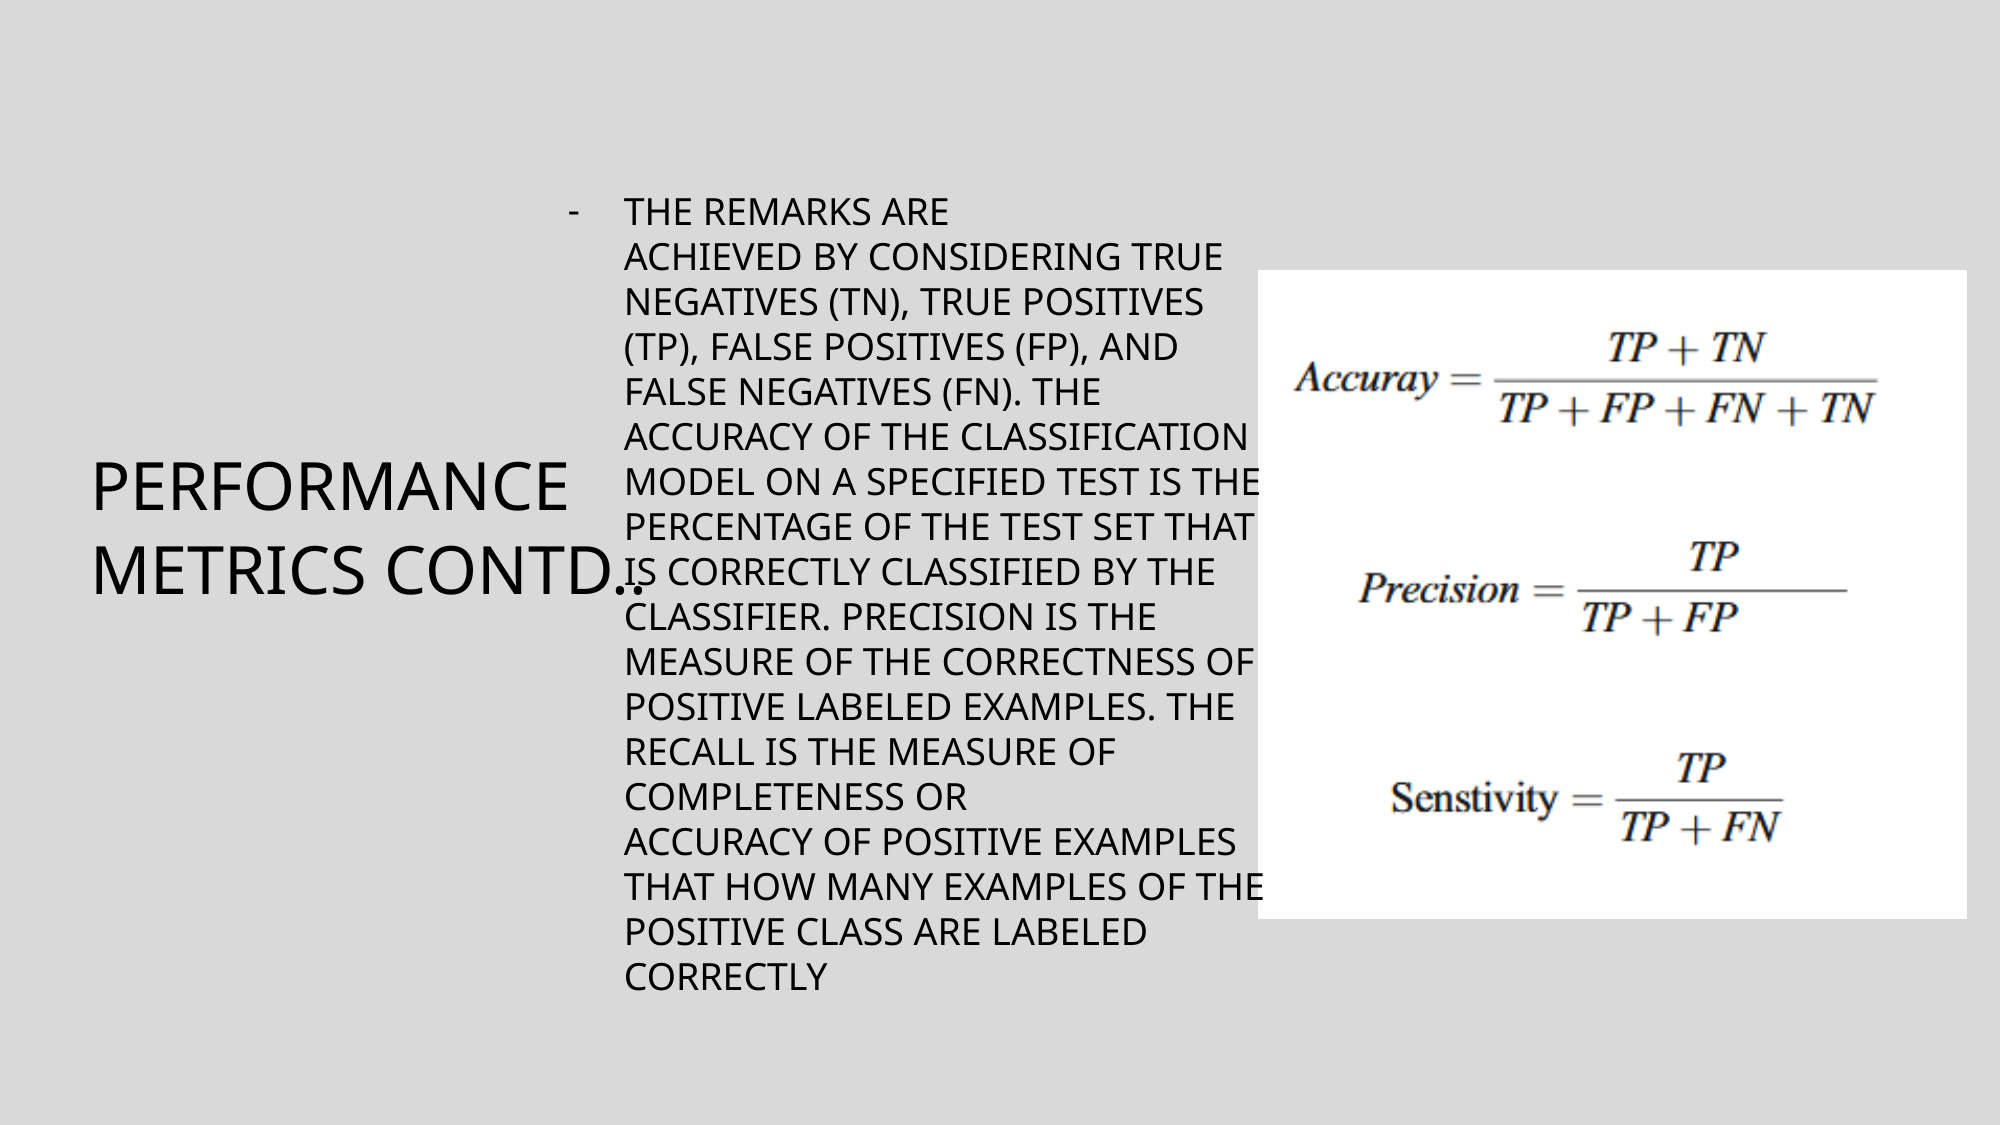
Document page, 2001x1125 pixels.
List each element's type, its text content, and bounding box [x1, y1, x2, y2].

title Performance metrics contd.. [75, 421, 550, 615]
text_box The remarks are achieved by considering true negatives (TN), true positives (TP), false positives (FP), and false negatives (FN). The accuracy of the classification model on a specified test is the percentage of the test set that is correctly classified by the classifier. Precision is the measure of the correctness of positive labeled examples. The recall is the measure of completeness or accuracy of positive examples that how many examples of the positive class are labeled correctly [550, 361, 1285, 1006]
picture [1258, 270, 1967, 919]
